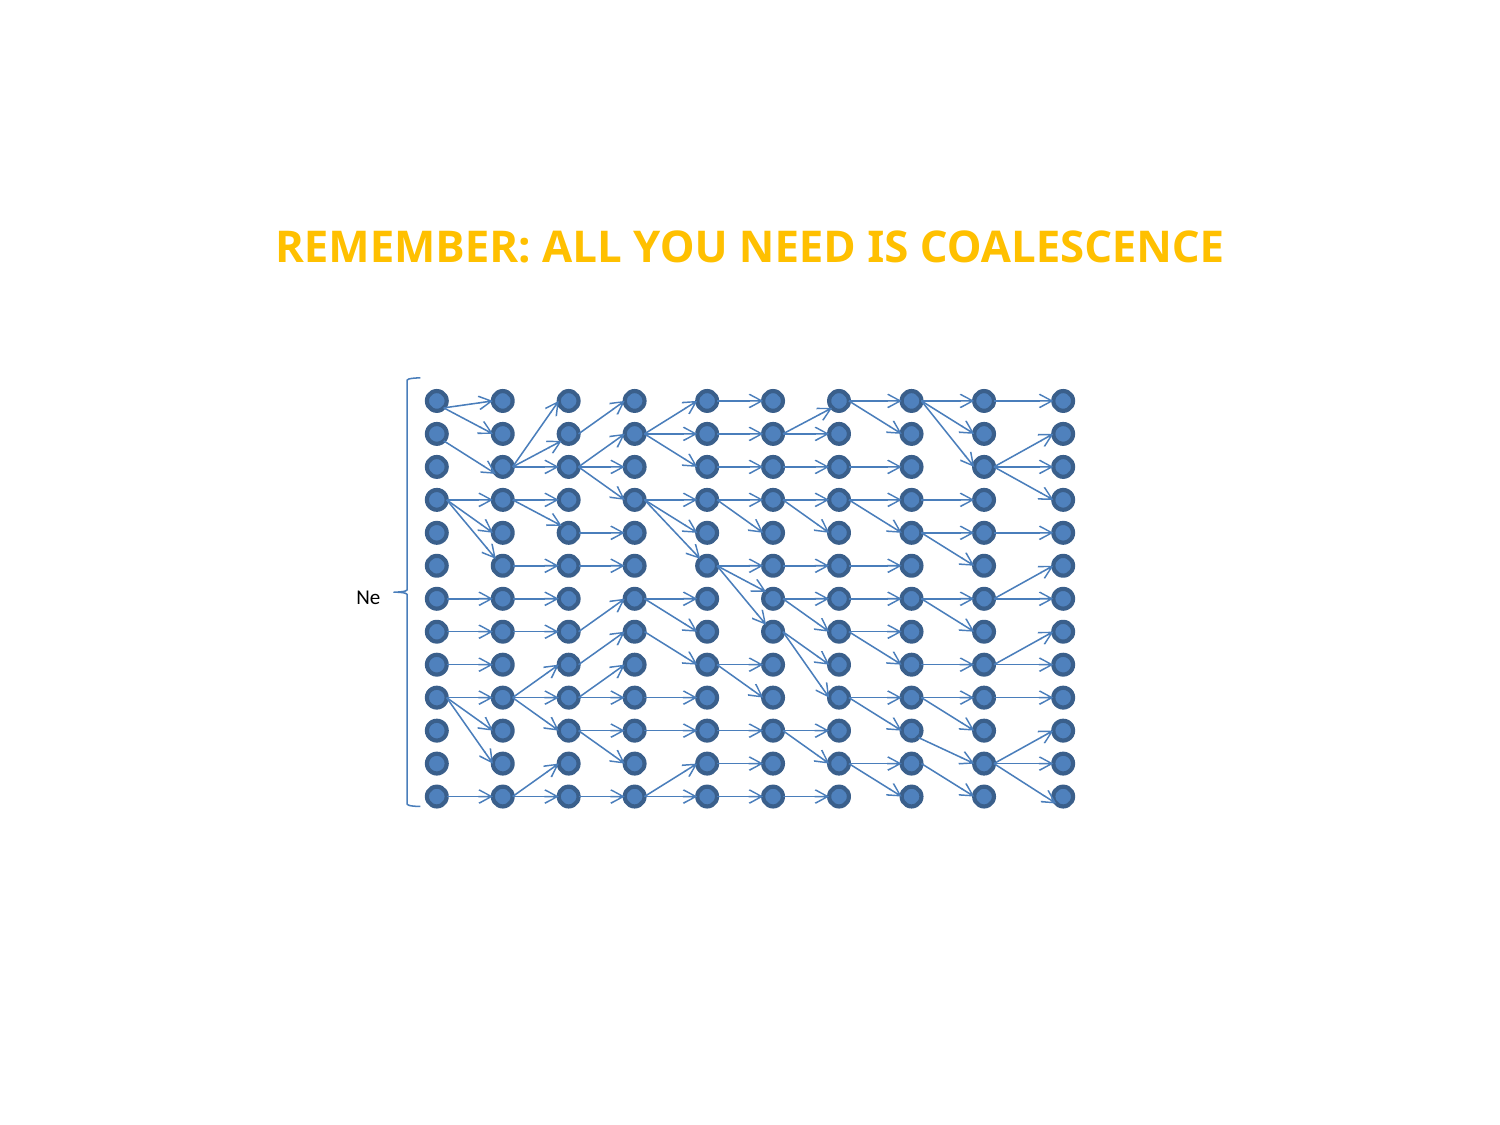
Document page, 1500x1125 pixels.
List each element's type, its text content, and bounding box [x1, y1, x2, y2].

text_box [776, 390, 840, 807]
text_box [911, 390, 986, 807]
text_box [426, 390, 435, 807]
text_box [505, 390, 570, 807]
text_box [637, 390, 709, 807]
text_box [710, 390, 775, 807]
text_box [987, 390, 1074, 807]
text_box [841, 390, 910, 807]
text_box [393, 377, 421, 808]
text_box Ne [341, 575, 396, 616]
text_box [571, 390, 636, 807]
title REMEMBER: ALL YOU NEED IS COALESCENCE [243, 174, 1257, 315]
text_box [436, 390, 504, 807]
